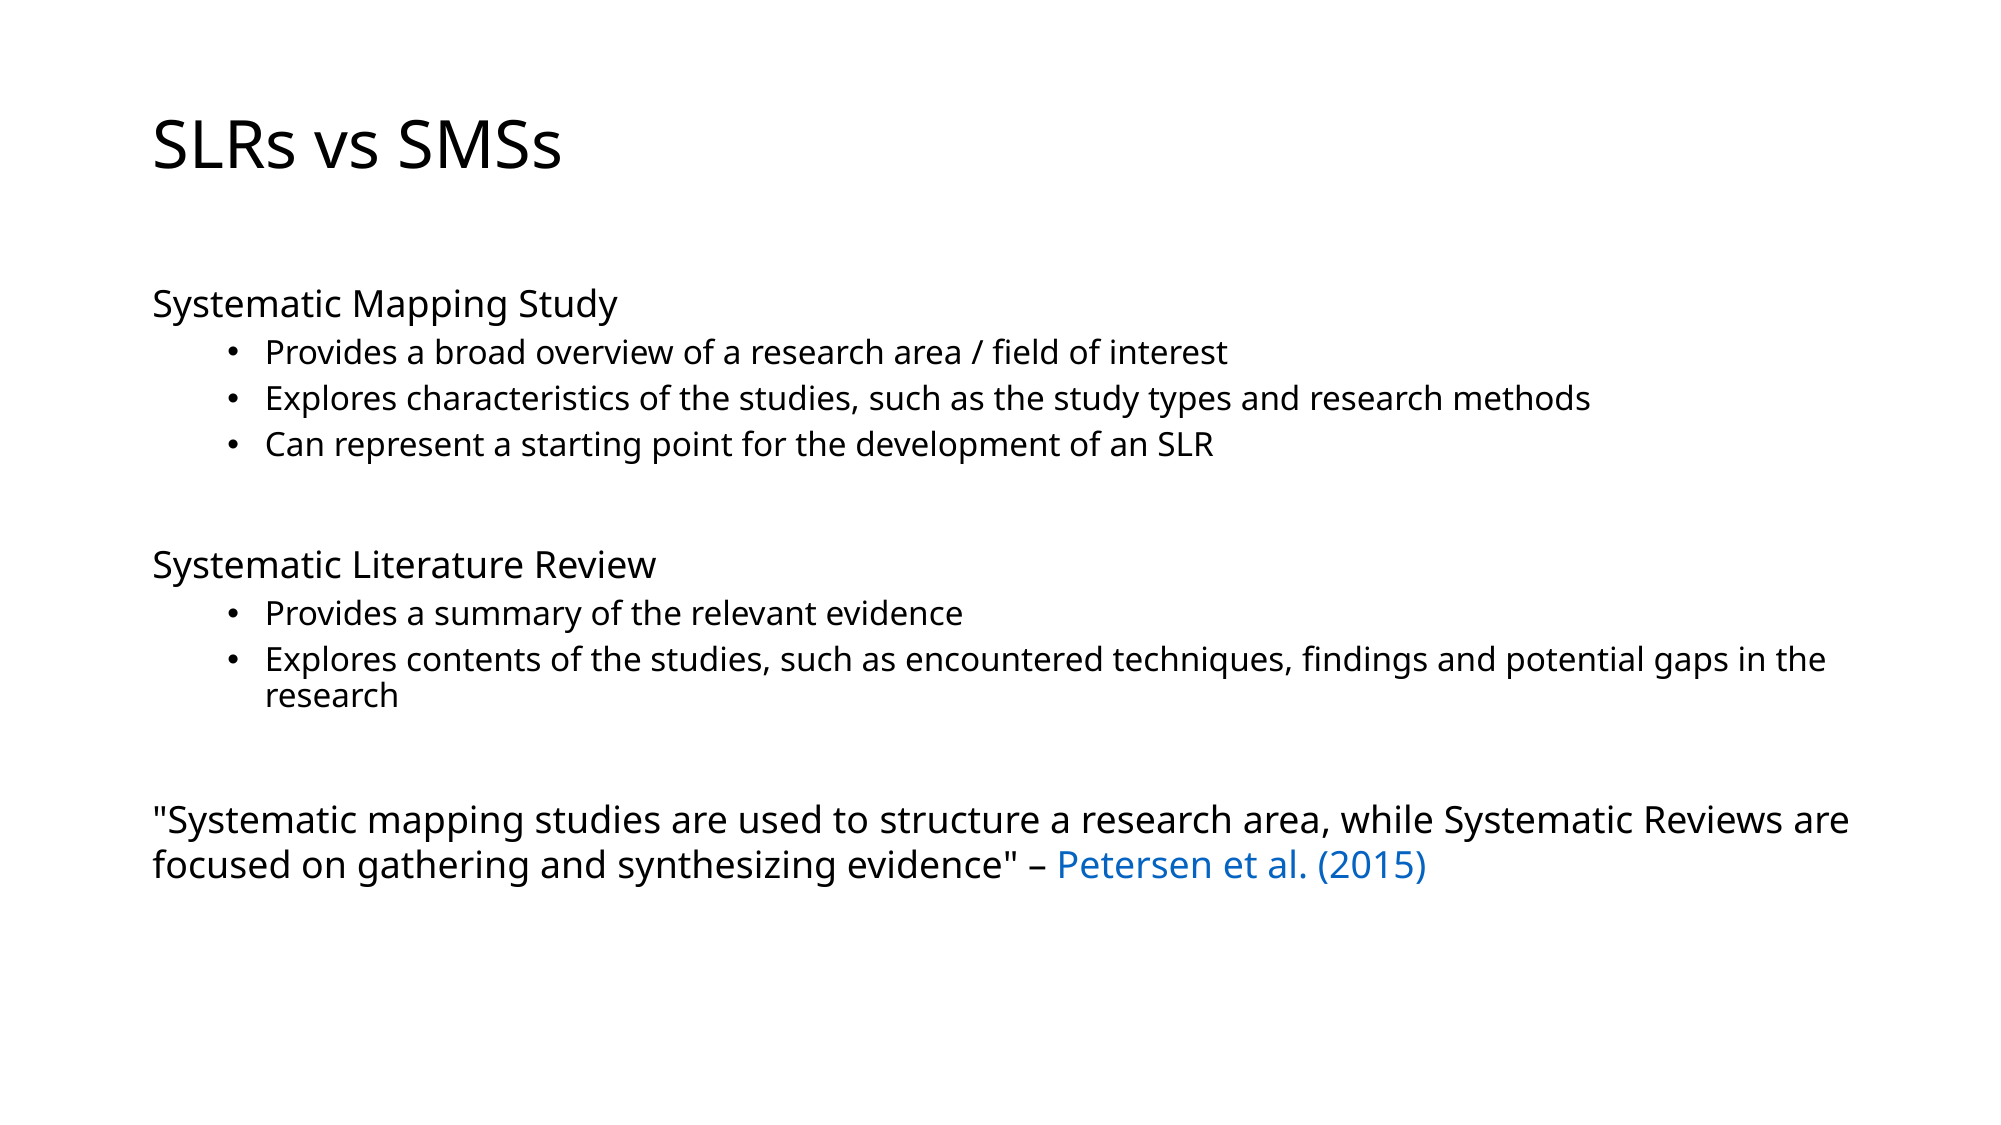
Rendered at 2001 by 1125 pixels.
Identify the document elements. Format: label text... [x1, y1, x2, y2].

title SLRs vs SMSs [137, 88, 1863, 206]
list Systematic Mapping Study Provides a broad overview of a research area / field of interest Explores characteristics of the studies, such as the study types and research methods Can represent a starting point for the development of an SLR Systematic Literature Review Provides a summary of the relevant evidence Explores contents of the studies, such as encountered techniques, findings and potential gaps in the research "Systematic mapping studies are used to structure a research area, while Systematic Reviews are focused on gathering and synthesizing evidence" – Petersen et al. (2015) [137, 277, 1914, 1057]
